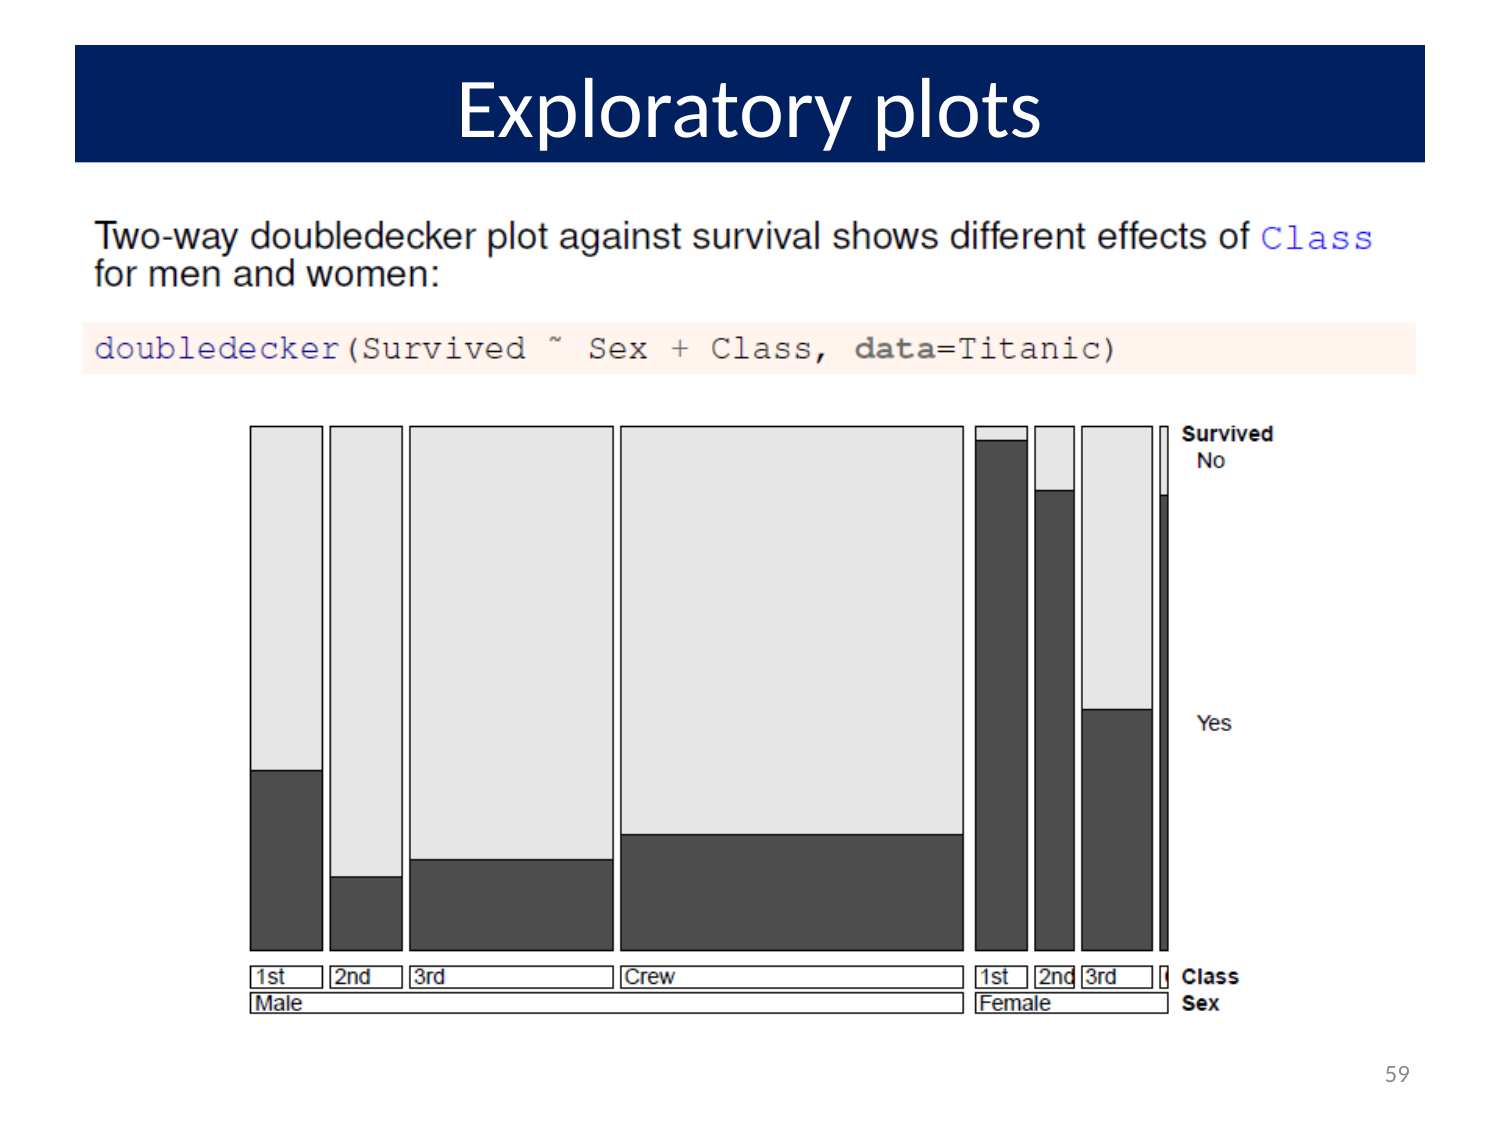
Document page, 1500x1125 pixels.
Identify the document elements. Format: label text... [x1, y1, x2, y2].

picture [74, 207, 1419, 1047]
title Exploratory plots [75, 45, 1425, 163]
slide_number 59 [1074, 1042, 1425, 1103]
